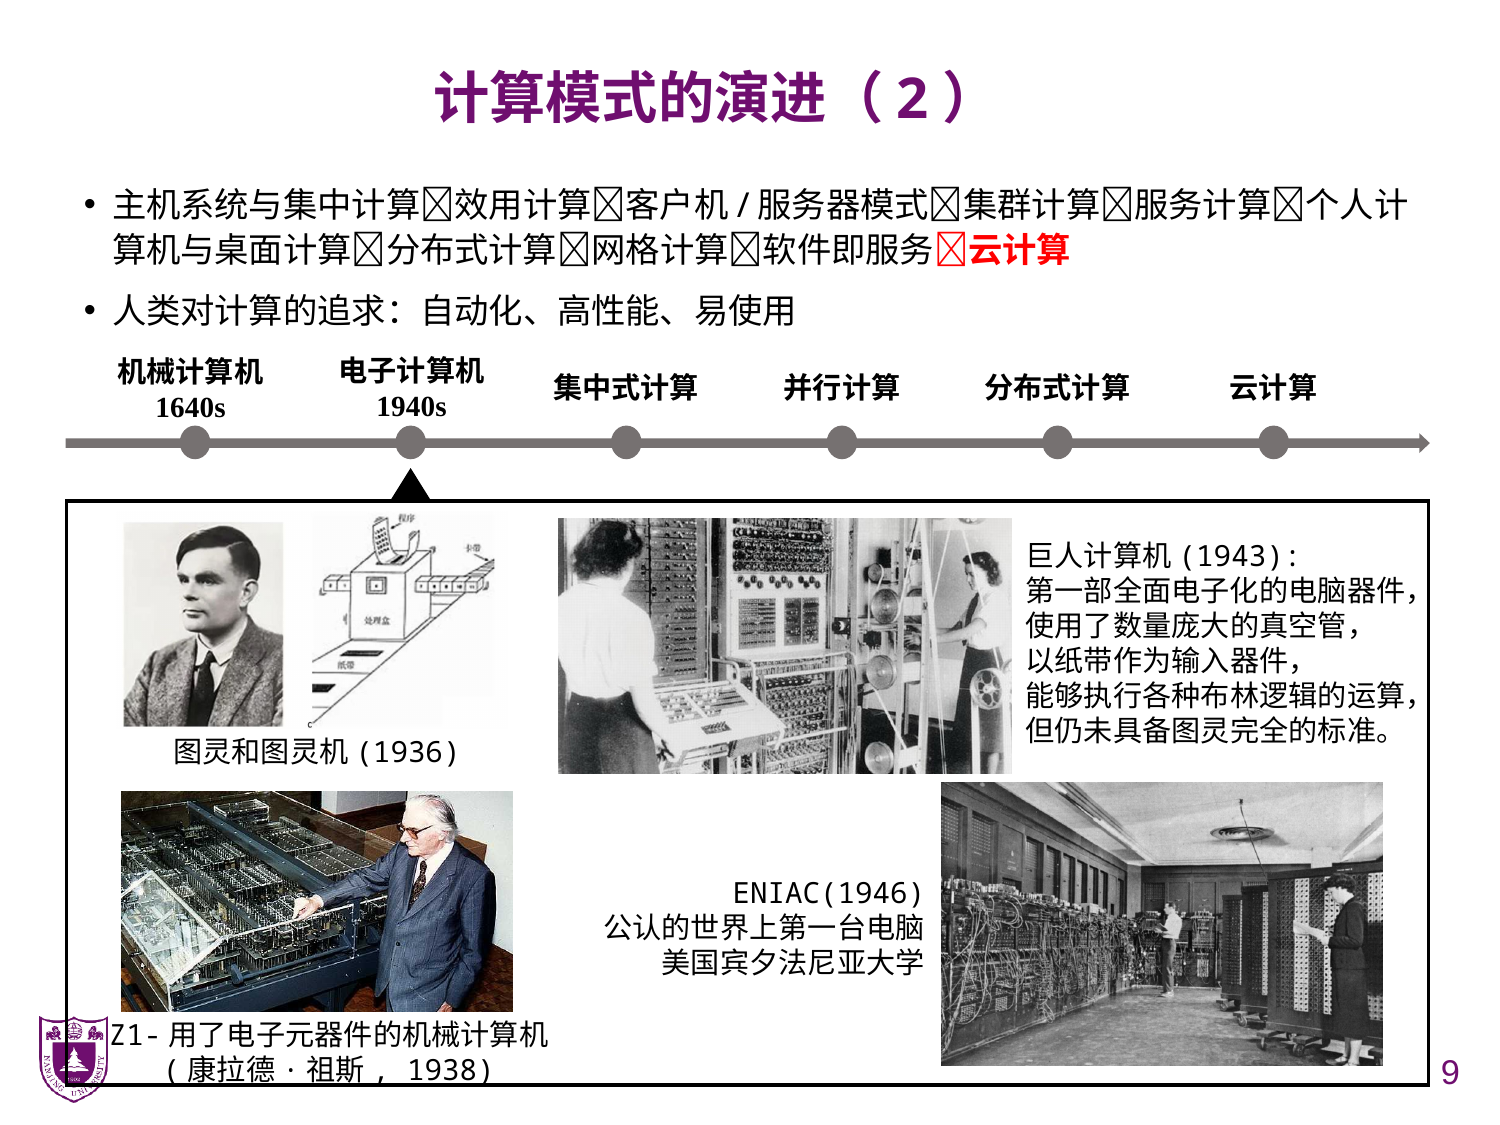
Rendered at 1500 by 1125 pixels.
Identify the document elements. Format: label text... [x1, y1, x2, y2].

list 主机系统与集中计算效用计算客户机/服务器模式集群计算服务计算个人计算机与桌面计算分布式计算网格计算软件即服务云计算 人类对计算的追求：自动化、高性能、易使用 [68, 171, 1431, 344]
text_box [66, 344, 1452, 1095]
slide_number 9 [1452, 1047, 1475, 1095]
title 计算模式的演进（2） [68, 47, 1363, 154]
picture [39, 1016, 108, 1103]
